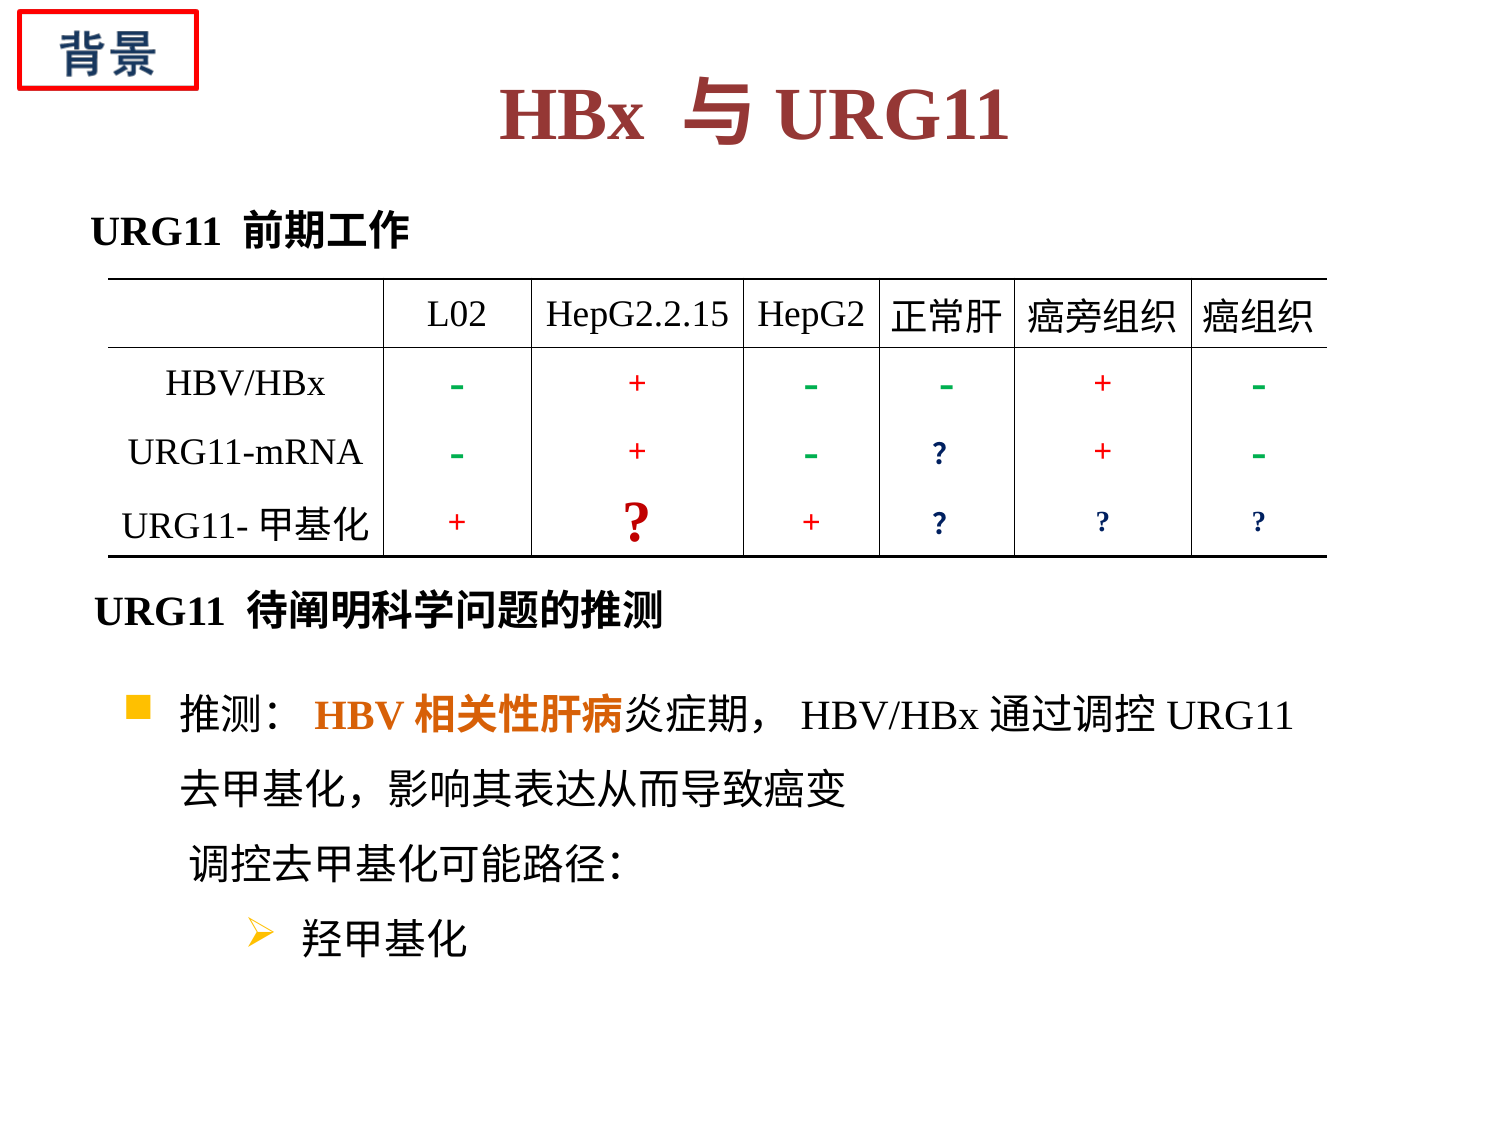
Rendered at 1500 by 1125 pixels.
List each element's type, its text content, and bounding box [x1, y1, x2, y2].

table_header 正常肝 [880, 280, 1014, 347]
table_cell + [532, 348, 743, 416]
table_cell - [744, 416, 879, 485]
table_header [108, 280, 383, 347]
table_cell + [1015, 416, 1191, 485]
table_cell URG11-mRNA [108, 416, 383, 485]
table_cell + [1015, 348, 1191, 416]
text_box URG11 待阐明科学问题的推测 [78, 576, 884, 642]
table_header L02 [384, 280, 531, 347]
table_cell - [384, 416, 531, 485]
table_cell ? [532, 485, 743, 555]
table_cell ？ [880, 416, 1014, 485]
table_cell - [1192, 416, 1327, 485]
table_cell - [744, 348, 879, 416]
title HBx 与URG11 [289, 40, 1223, 180]
table_header HepG2.2.15 [532, 280, 743, 347]
table_cell - [880, 348, 1014, 416]
picture [17, 3, 199, 111]
table_cell + [532, 416, 743, 485]
table_cell + [744, 485, 879, 555]
table_cell ? [1015, 485, 1191, 555]
table_cell - [1192, 348, 1327, 416]
table_header 癌组织 [1192, 280, 1327, 347]
table_cell + [384, 485, 531, 555]
list URG11 前期工作 [75, 196, 1425, 850]
table_cell URG11-甲基化 [108, 485, 383, 555]
table_cell ? [1192, 485, 1327, 555]
table_cell ？ [880, 485, 1014, 555]
table_cell - [384, 348, 531, 416]
table_header HepG2 [744, 280, 879, 347]
text_box 推测：HBV相关性肝病炎症期，HBV/HBx通过调控URG11去甲基化，影响其表达从而导致癌变 调控去甲基化可能路径： 羟甲基化 [108, 655, 1325, 1061]
table_header 癌旁组织 [1015, 280, 1191, 347]
table_cell HBV/HBx [108, 348, 383, 416]
